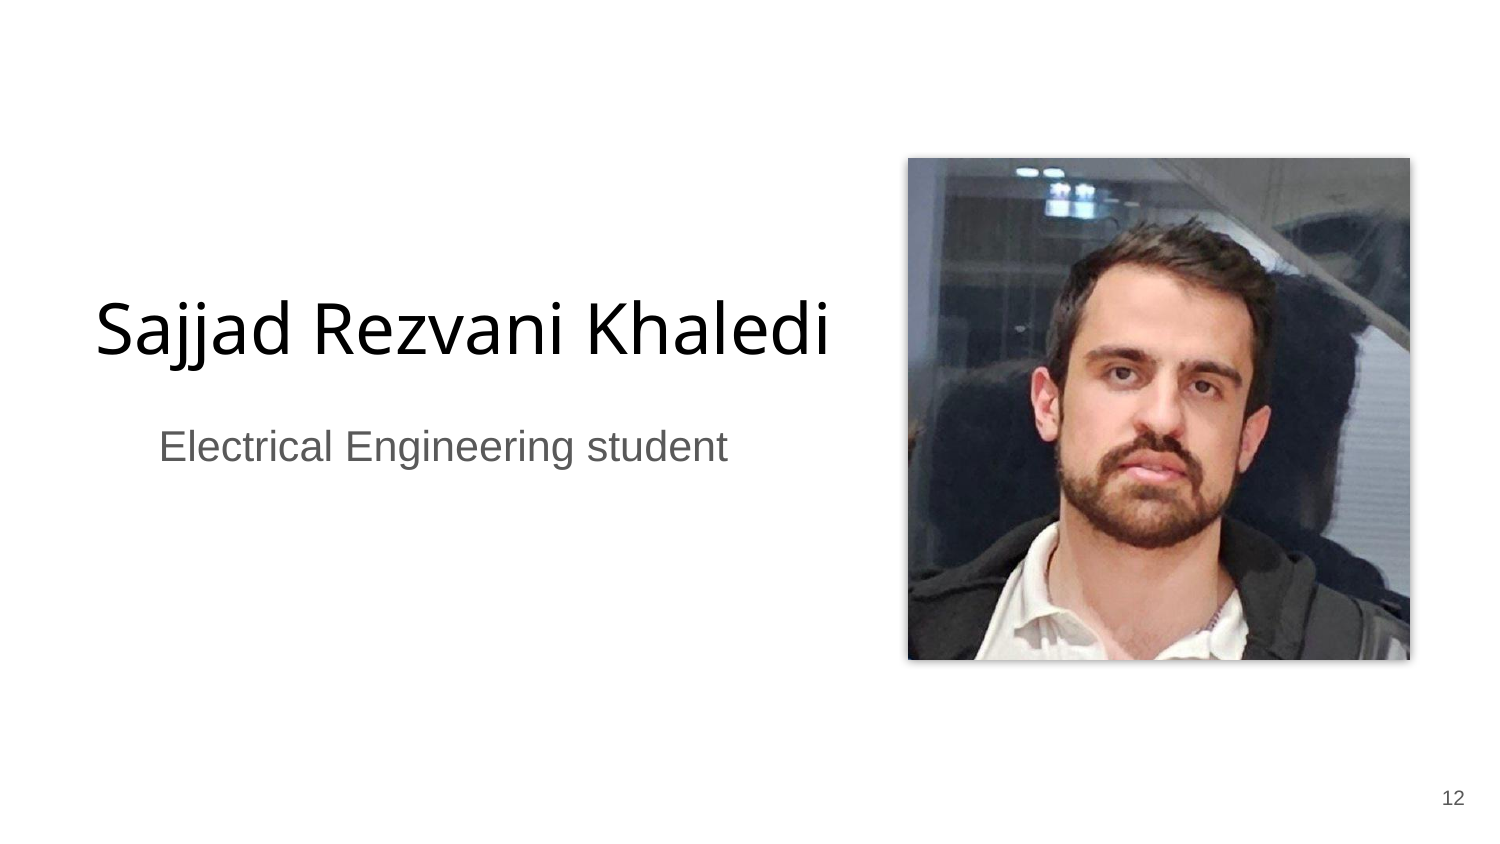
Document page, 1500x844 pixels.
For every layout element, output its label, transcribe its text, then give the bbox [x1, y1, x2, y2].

title Sajjad Rezvani Khaledi [0, 46, 1163, 384]
picture [908, 158, 1411, 660]
subtitle Electrical Engineering student [143, 403, 785, 506]
slide_number 12 [1389, 764, 1480, 830]
